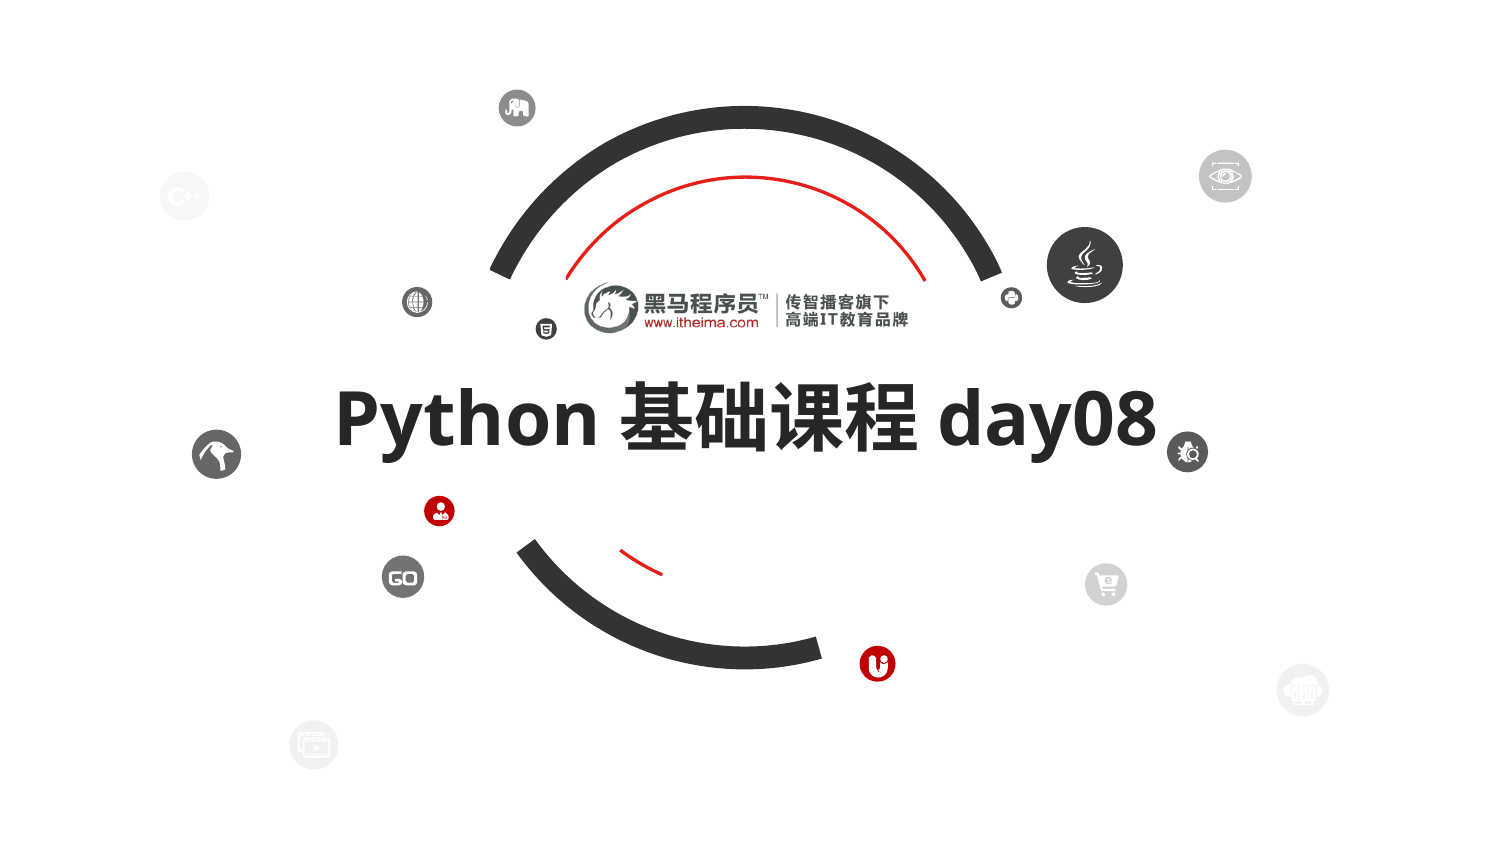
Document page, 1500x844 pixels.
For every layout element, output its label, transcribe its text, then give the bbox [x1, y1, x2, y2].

text_box Python基础课程day08 [319, 363, 1174, 469]
picture [567, 259, 925, 357]
